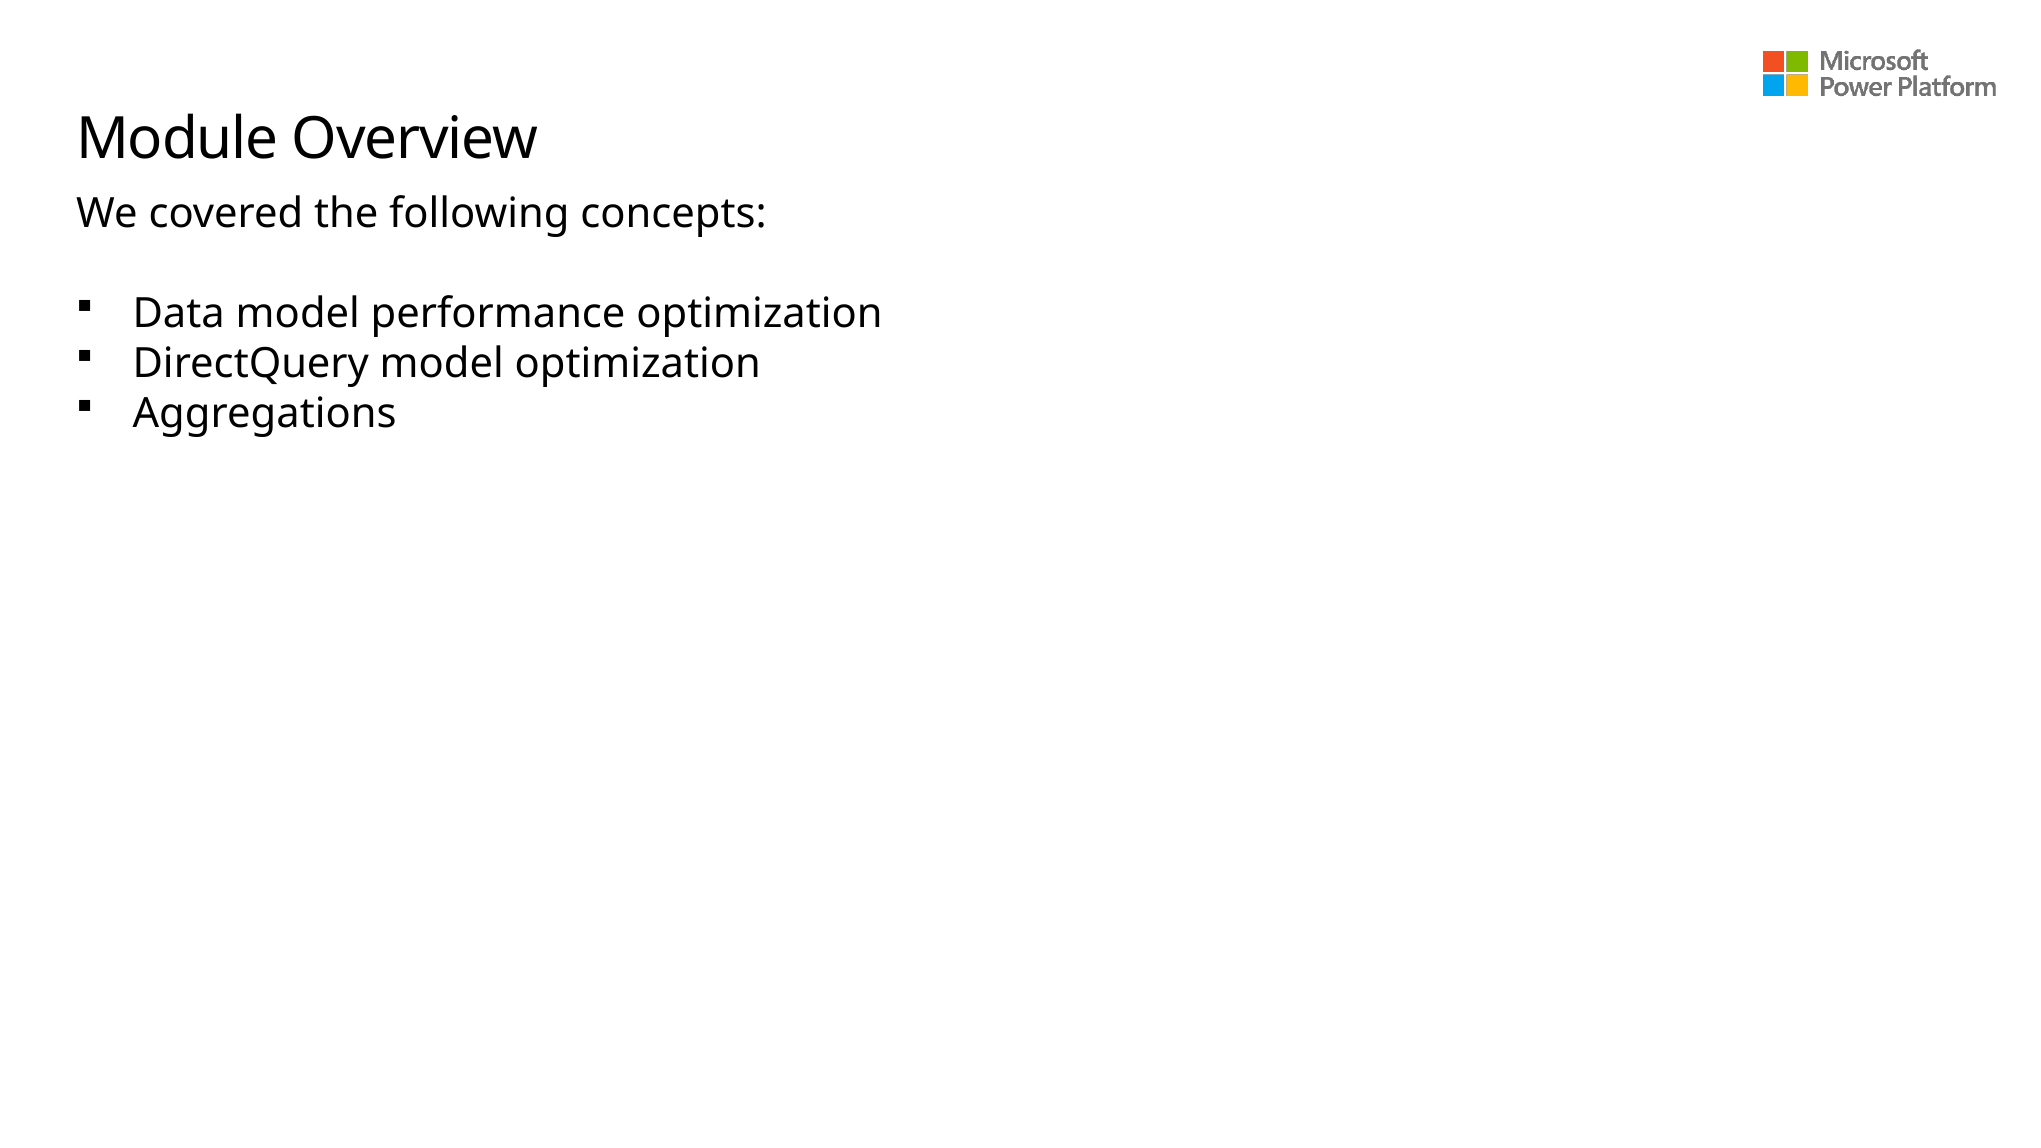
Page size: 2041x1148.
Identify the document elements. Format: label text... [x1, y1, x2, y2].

picture [1718, 6, 2041, 140]
list We covered the following concepts: Data model performance optimization DirectQuery model optimization Aggregations [76, 185, 1647, 438]
title Module Overview [76, 103, 1820, 172]
